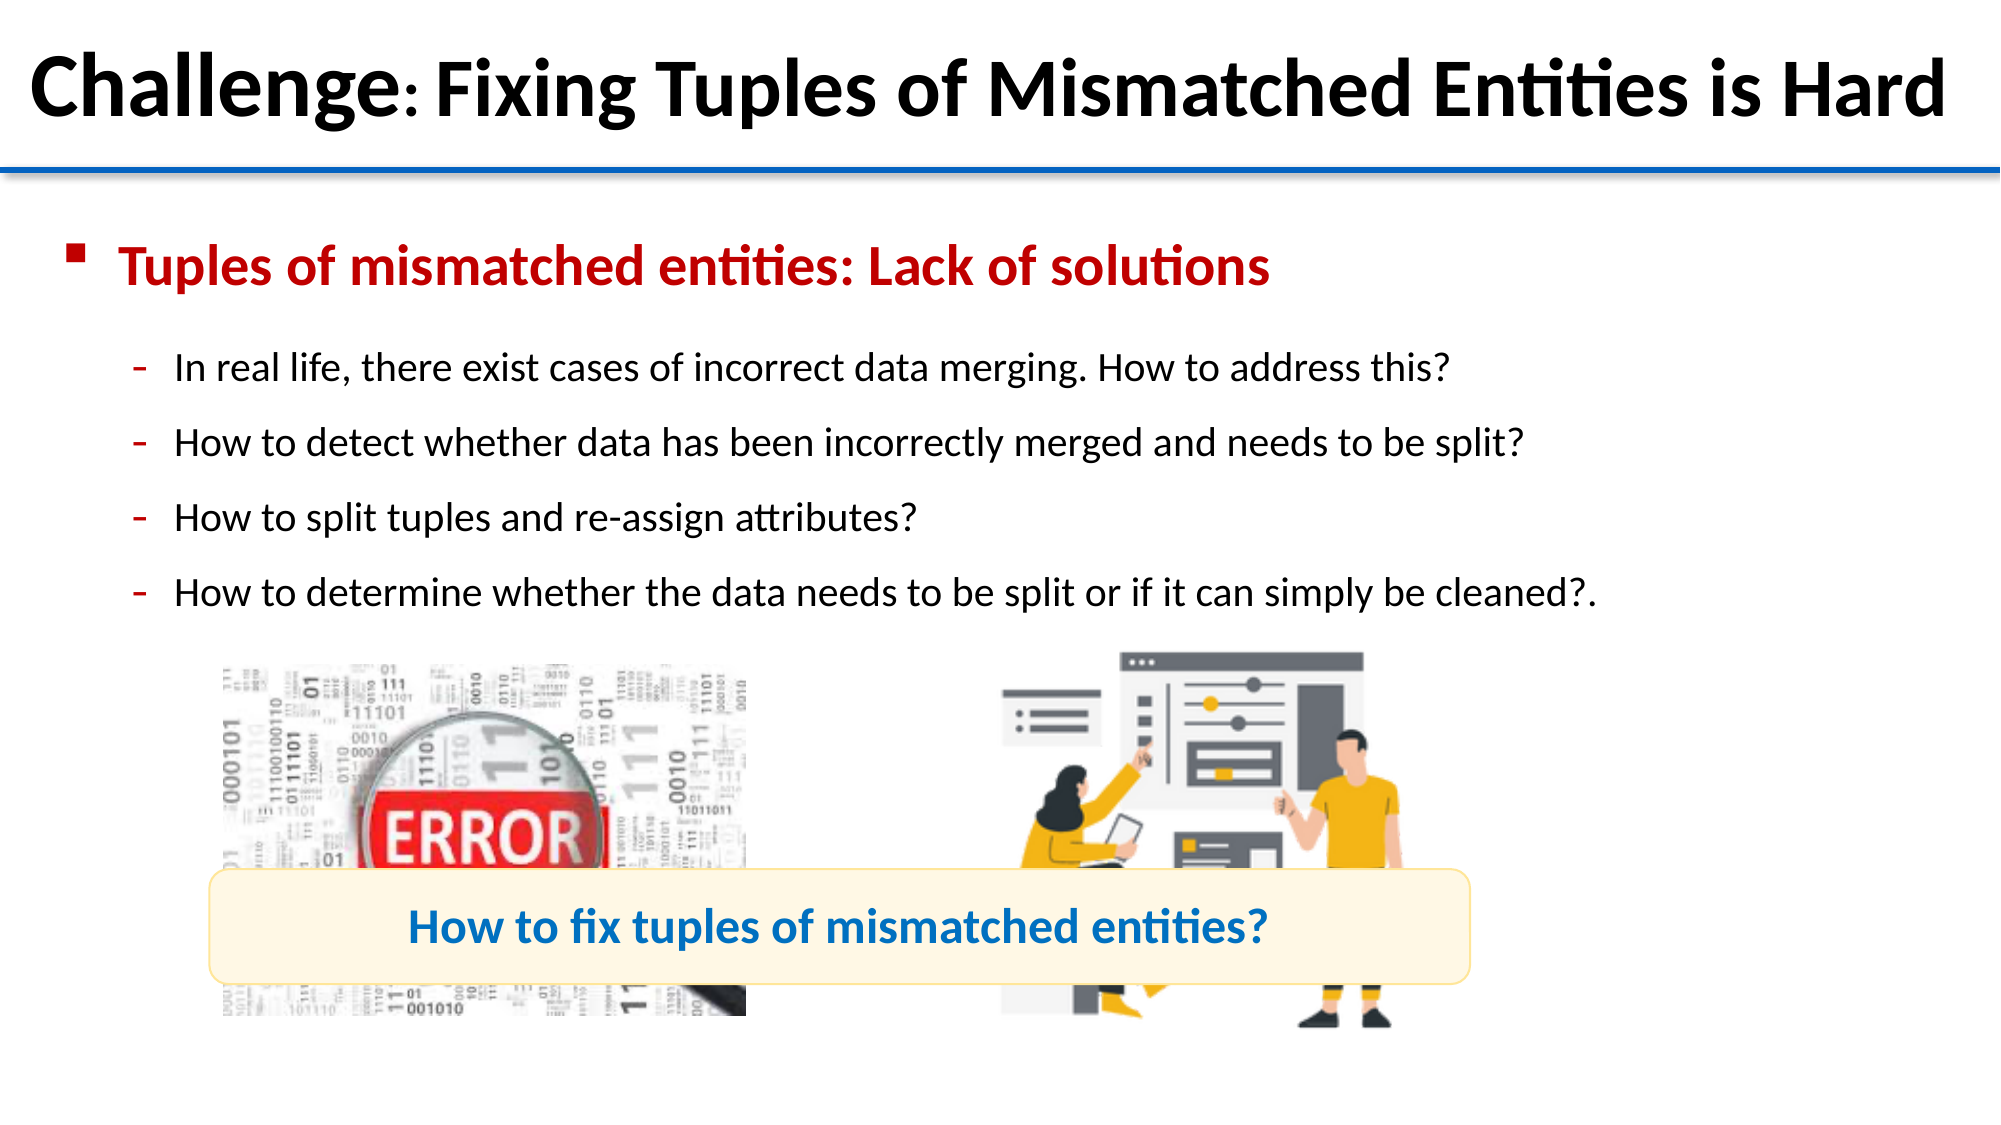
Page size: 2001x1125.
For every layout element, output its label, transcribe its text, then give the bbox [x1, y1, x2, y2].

picture [891, 632, 1517, 1049]
picture [223, 985, 746, 1016]
text_box Tuples of mismatched entities: Lack of solutions [46, 198, 1590, 308]
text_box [209, 869, 1471, 985]
text_box In real life, there exist cases of incorrect data merging. How to address this? How to detect whether data has been incorrectly merged and needs to be split? How to split tuples and re-assign attributes? How to determine whether the data needs to be split or if it can simply be cleaned?. [112, 307, 1757, 622]
title Challenge: Fixing Tuples of Mismatched Entities is Hard [0, 3, 2000, 167]
picture [223, 664, 746, 869]
